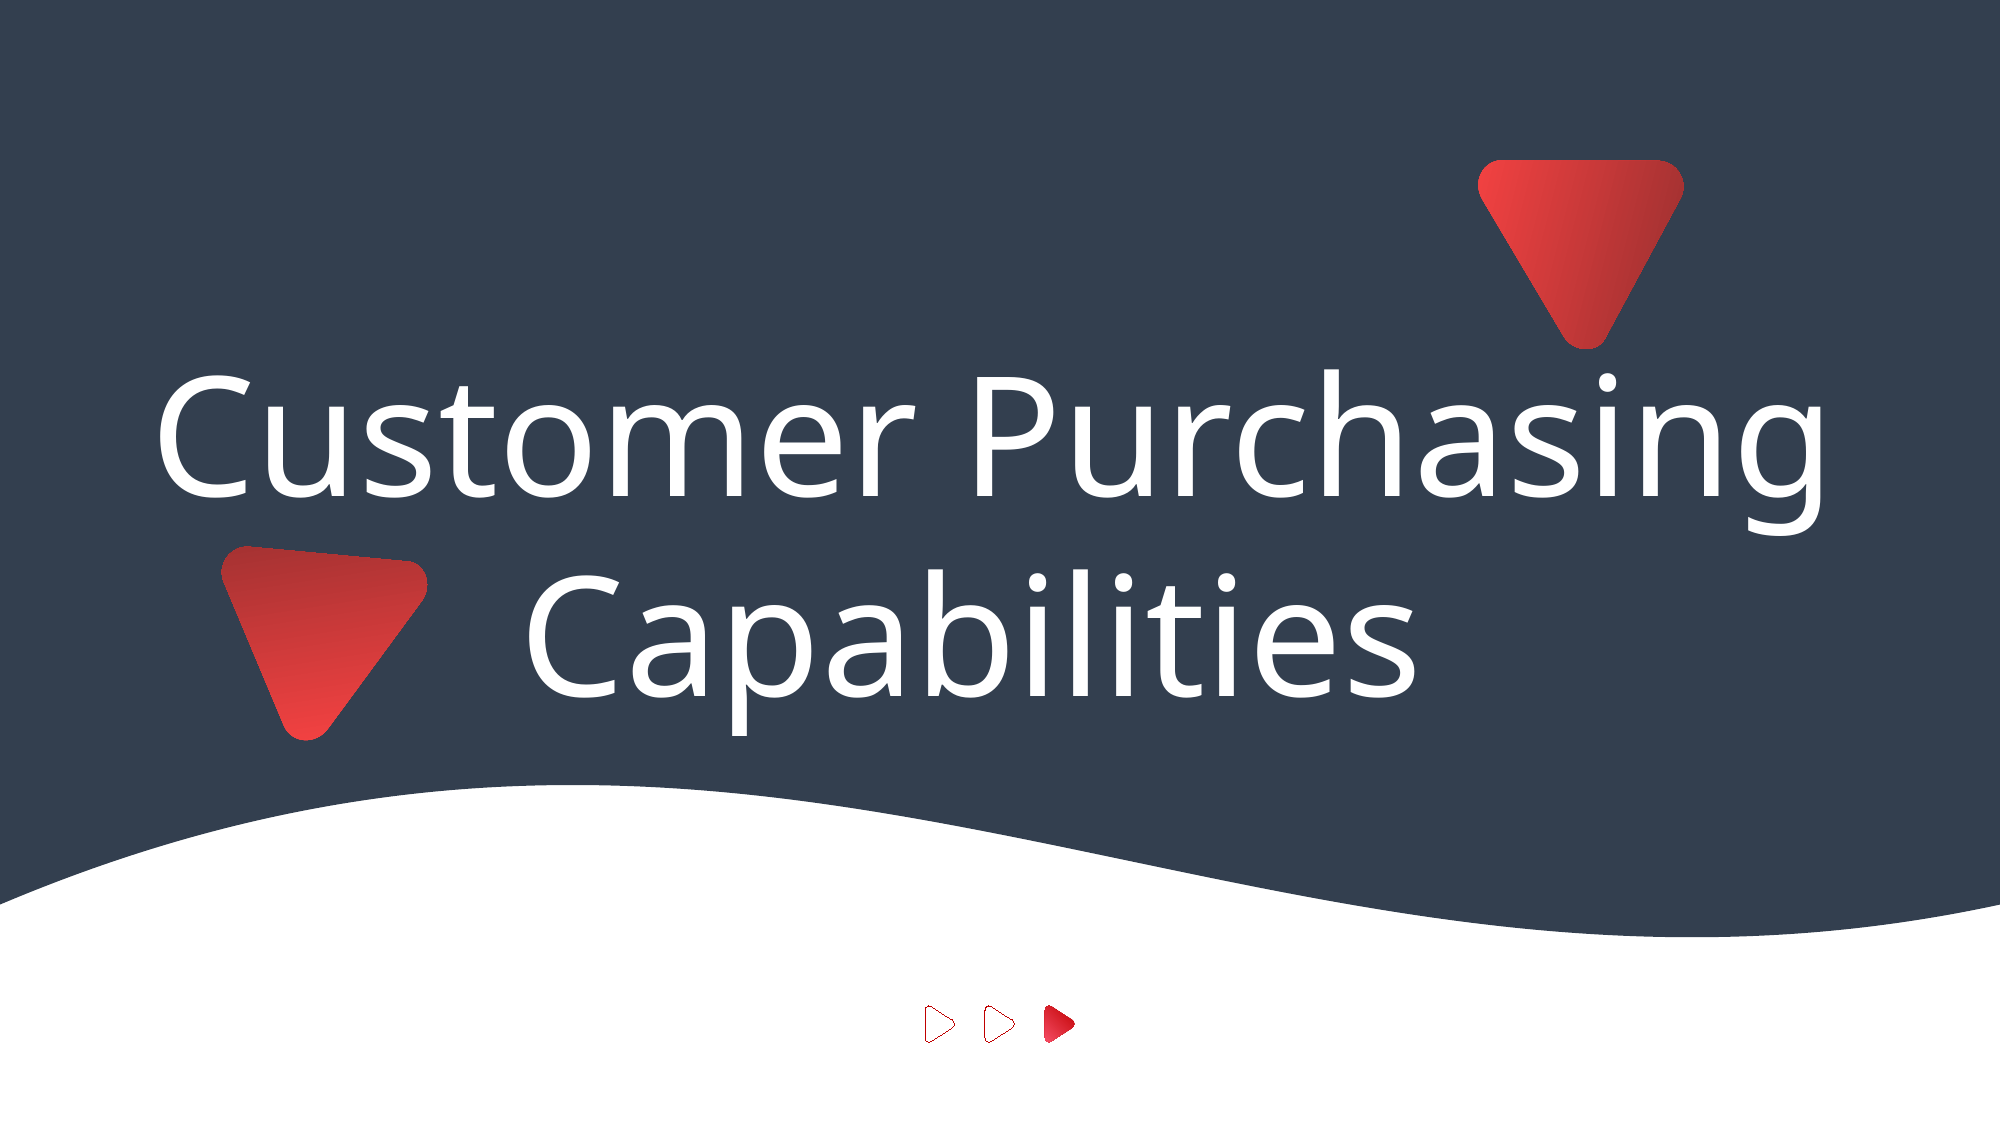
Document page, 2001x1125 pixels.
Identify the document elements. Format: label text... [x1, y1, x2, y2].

text_box Customer Purchasing Capabilities [135, 322, 1851, 938]
text_box [1044, 1005, 1075, 1043]
text_box [925, 1005, 955, 1043]
text_box [984, 1005, 1015, 1043]
text_box [0, 0, 2000, 930]
text_box [221, 546, 428, 741]
text_box [1478, 160, 1684, 349]
